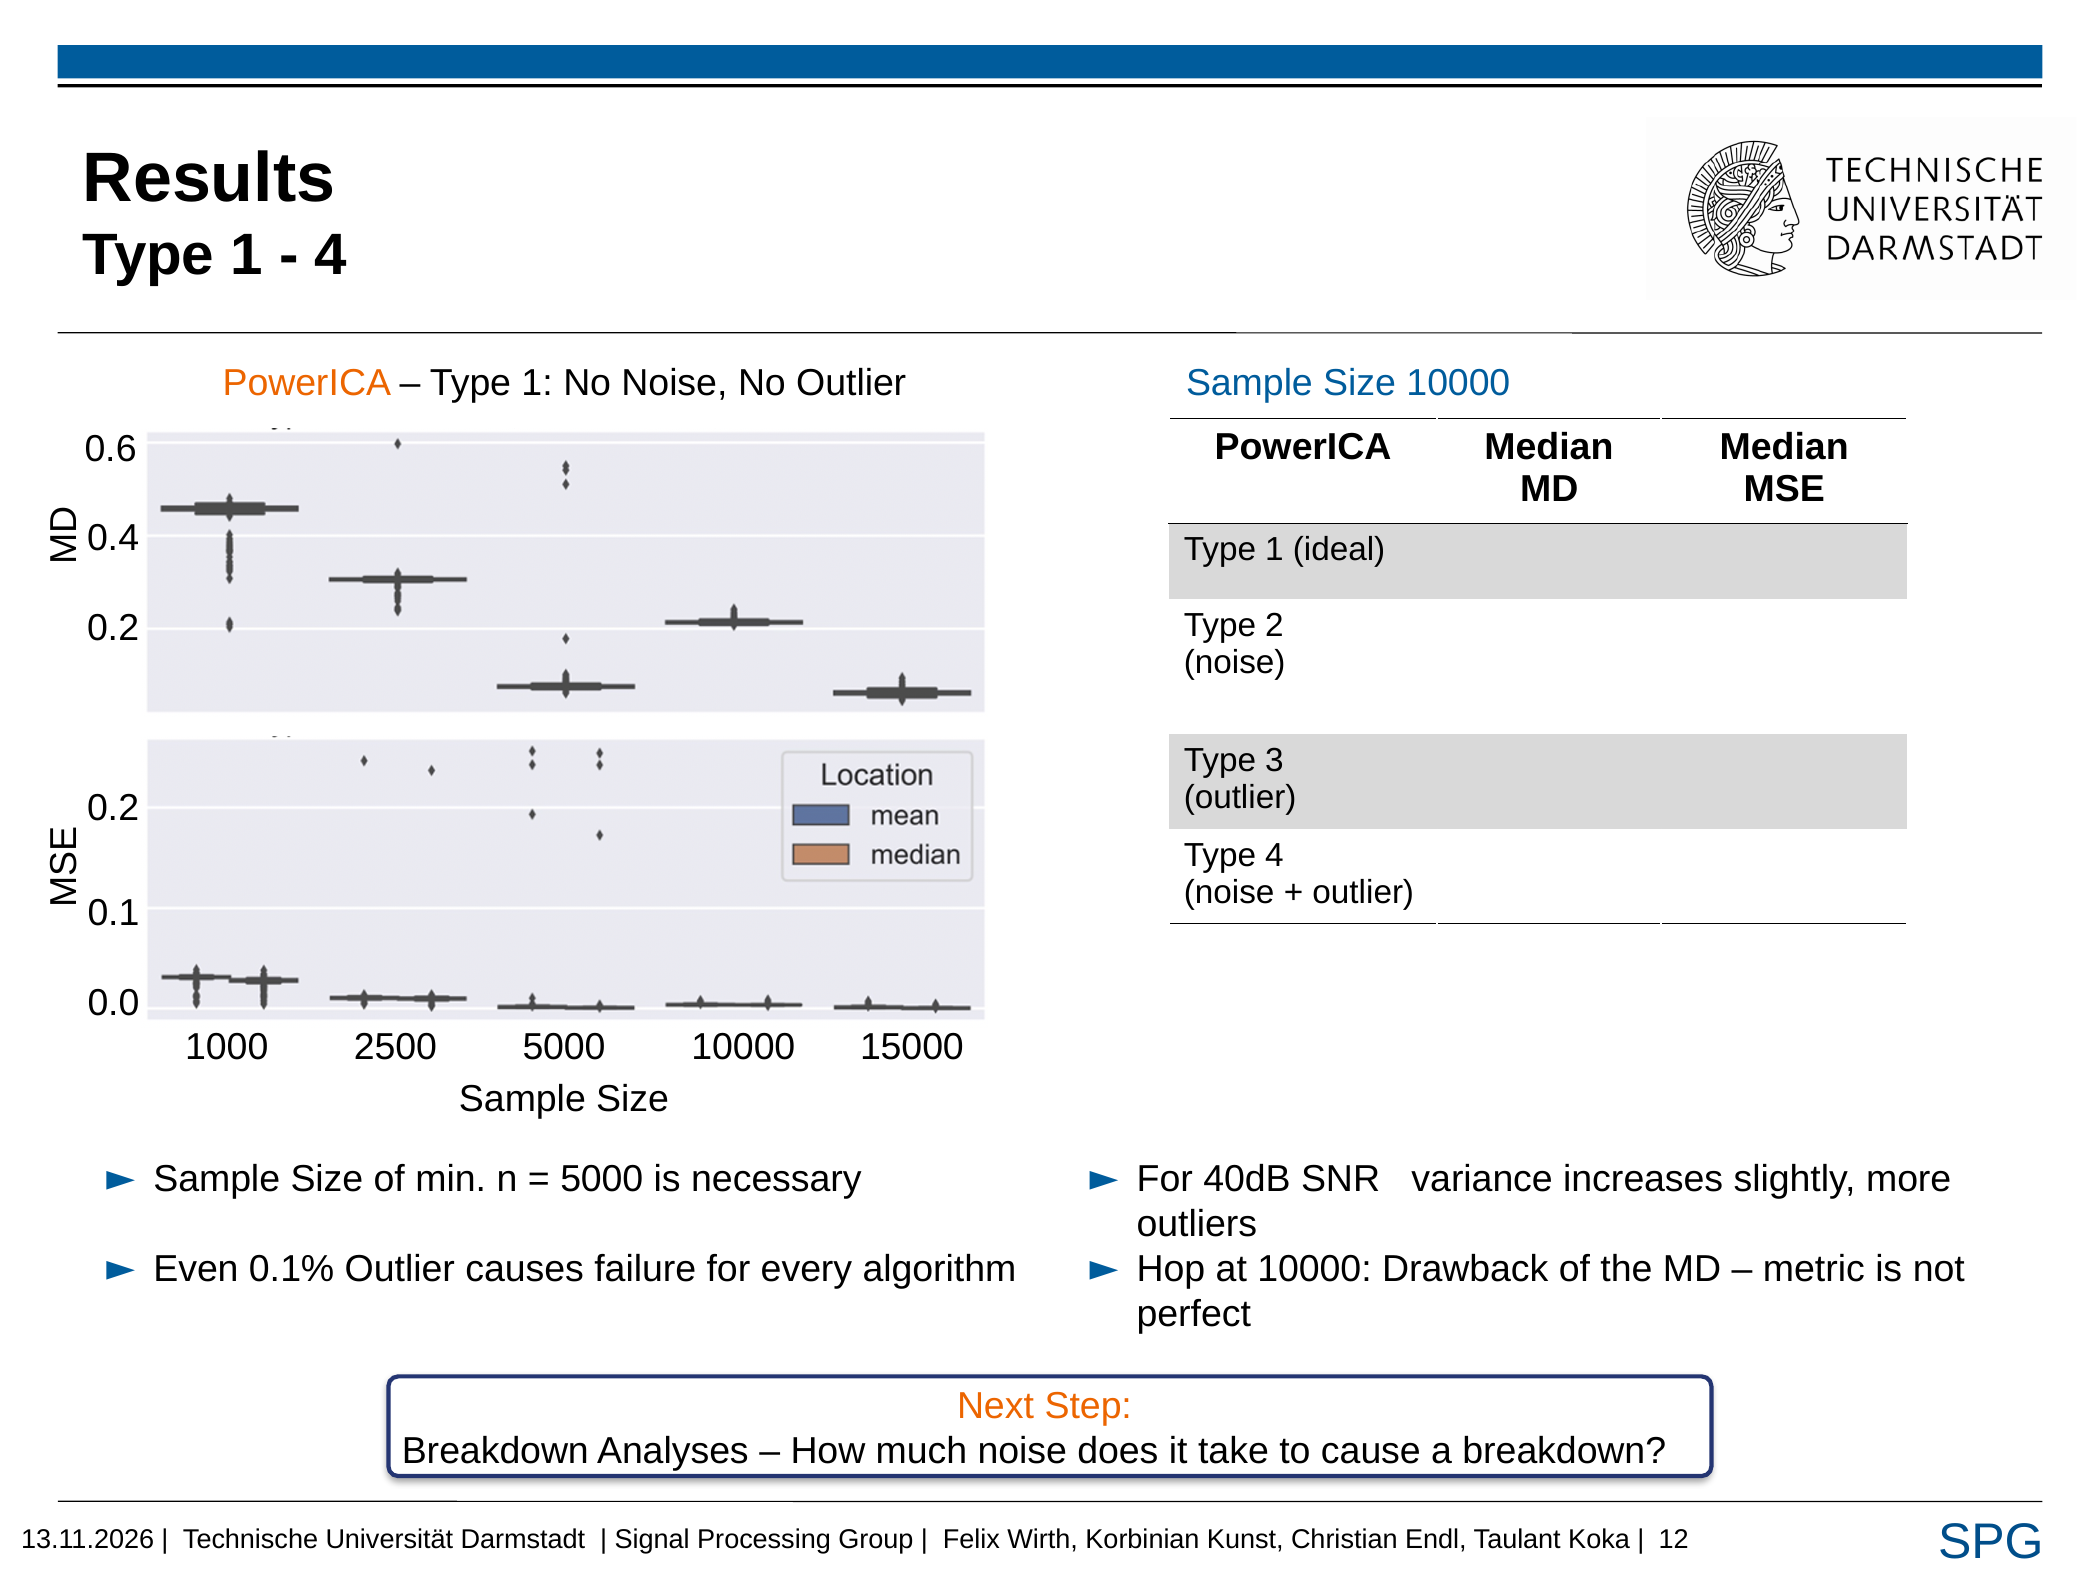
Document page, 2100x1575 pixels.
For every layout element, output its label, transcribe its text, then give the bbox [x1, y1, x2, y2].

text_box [30, 350, 989, 1128]
text_box Next Step: Breakdown Analyses – How much noise does it take to cause a breakdown? [388, 1376, 1712, 1477]
title Results Type 1 - 4 [82, 112, 1662, 306]
text_box Sample Size of min. n = 5000 is necessary Even 0.1% Outlier causes failure for every algorithm [91, 1146, 1035, 1297]
text_box Sample Size 10000 [1171, 350, 1526, 411]
picture [1662, 117, 2077, 300]
